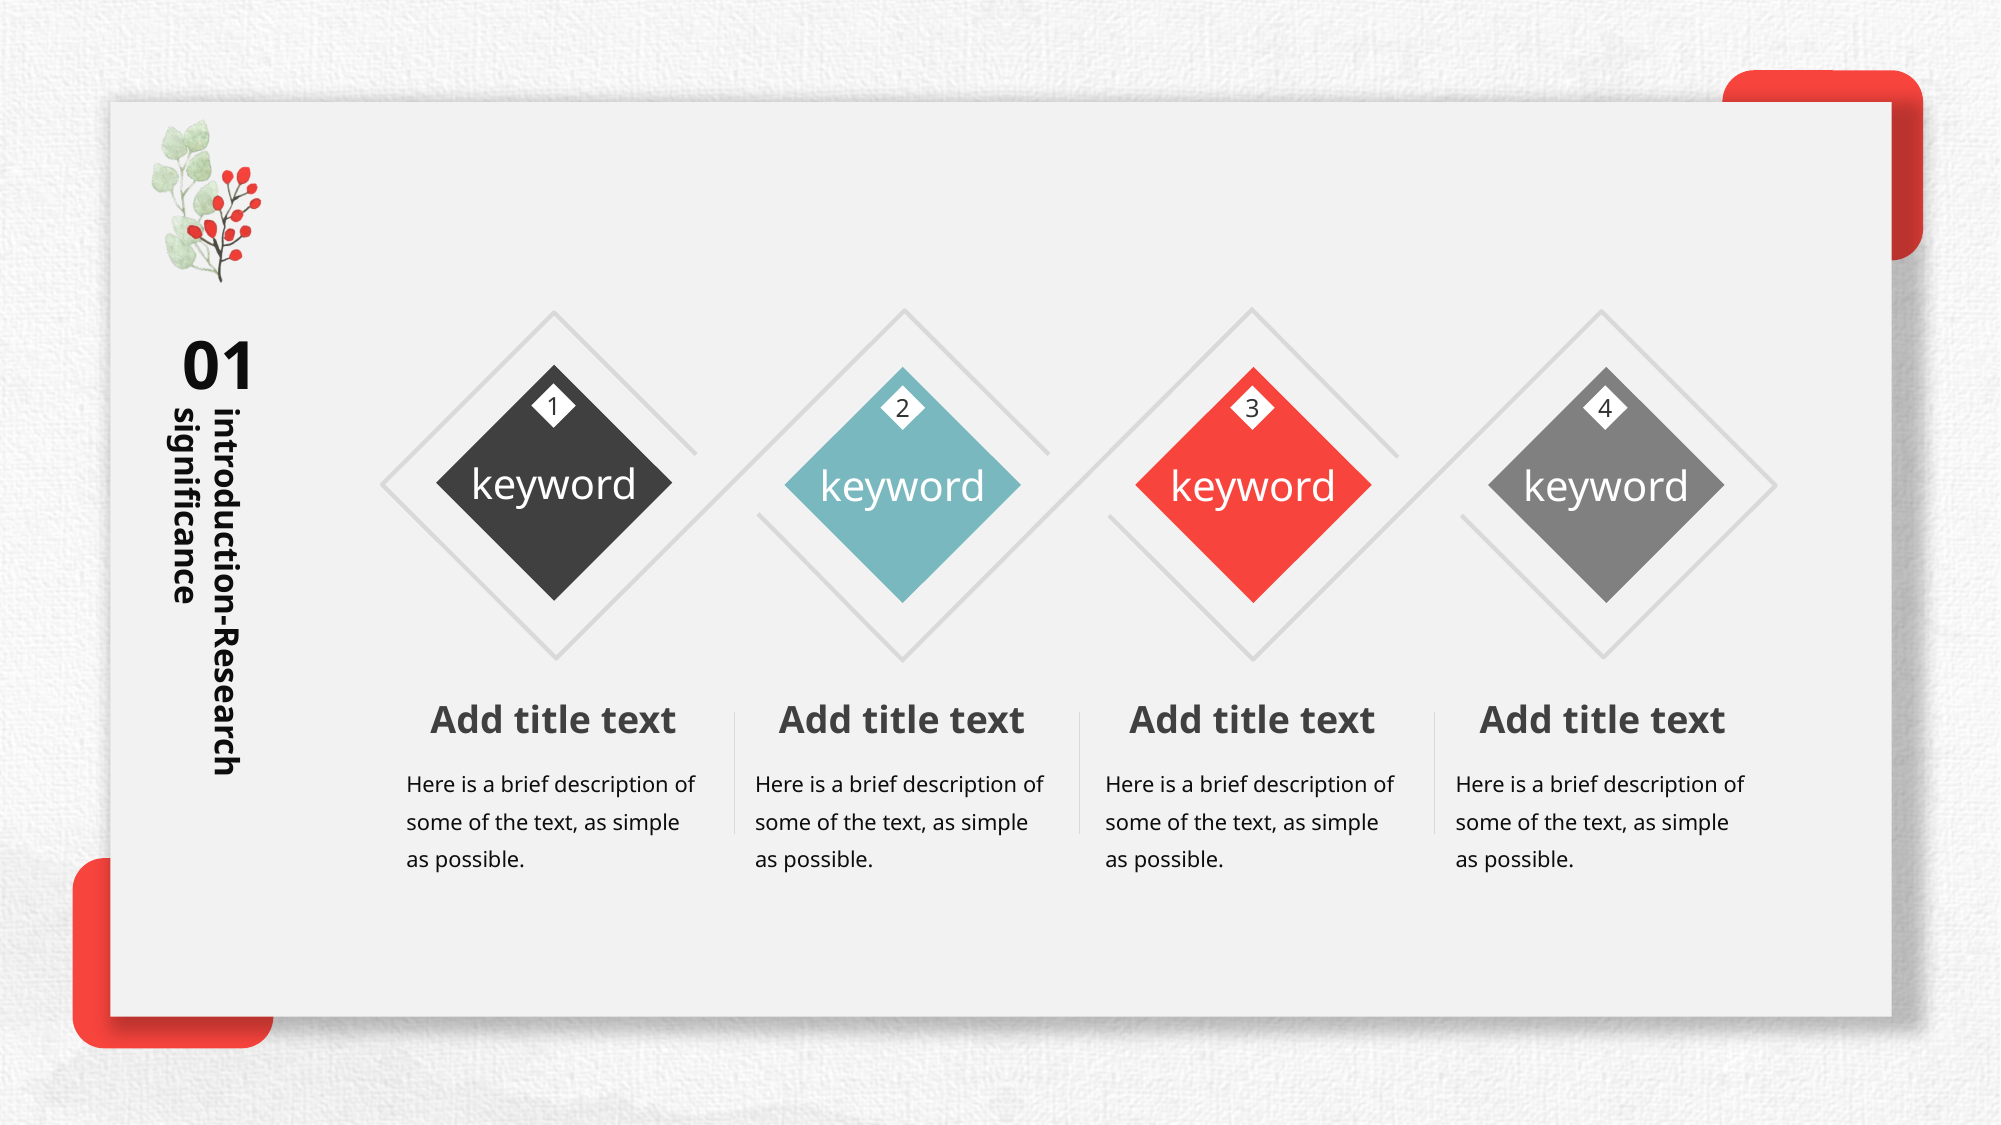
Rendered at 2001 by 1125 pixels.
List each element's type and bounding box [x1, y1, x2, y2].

picture [0, 0, 2000, 1125]
text_box [72, 70, 1924, 1049]
text_box [1090, 688, 1415, 881]
text_box [1440, 688, 1765, 881]
text_box [71, 125, 311, 316]
text_box [382, 309, 1776, 834]
text_box [391, 688, 716, 881]
text_box [740, 688, 1065, 881]
